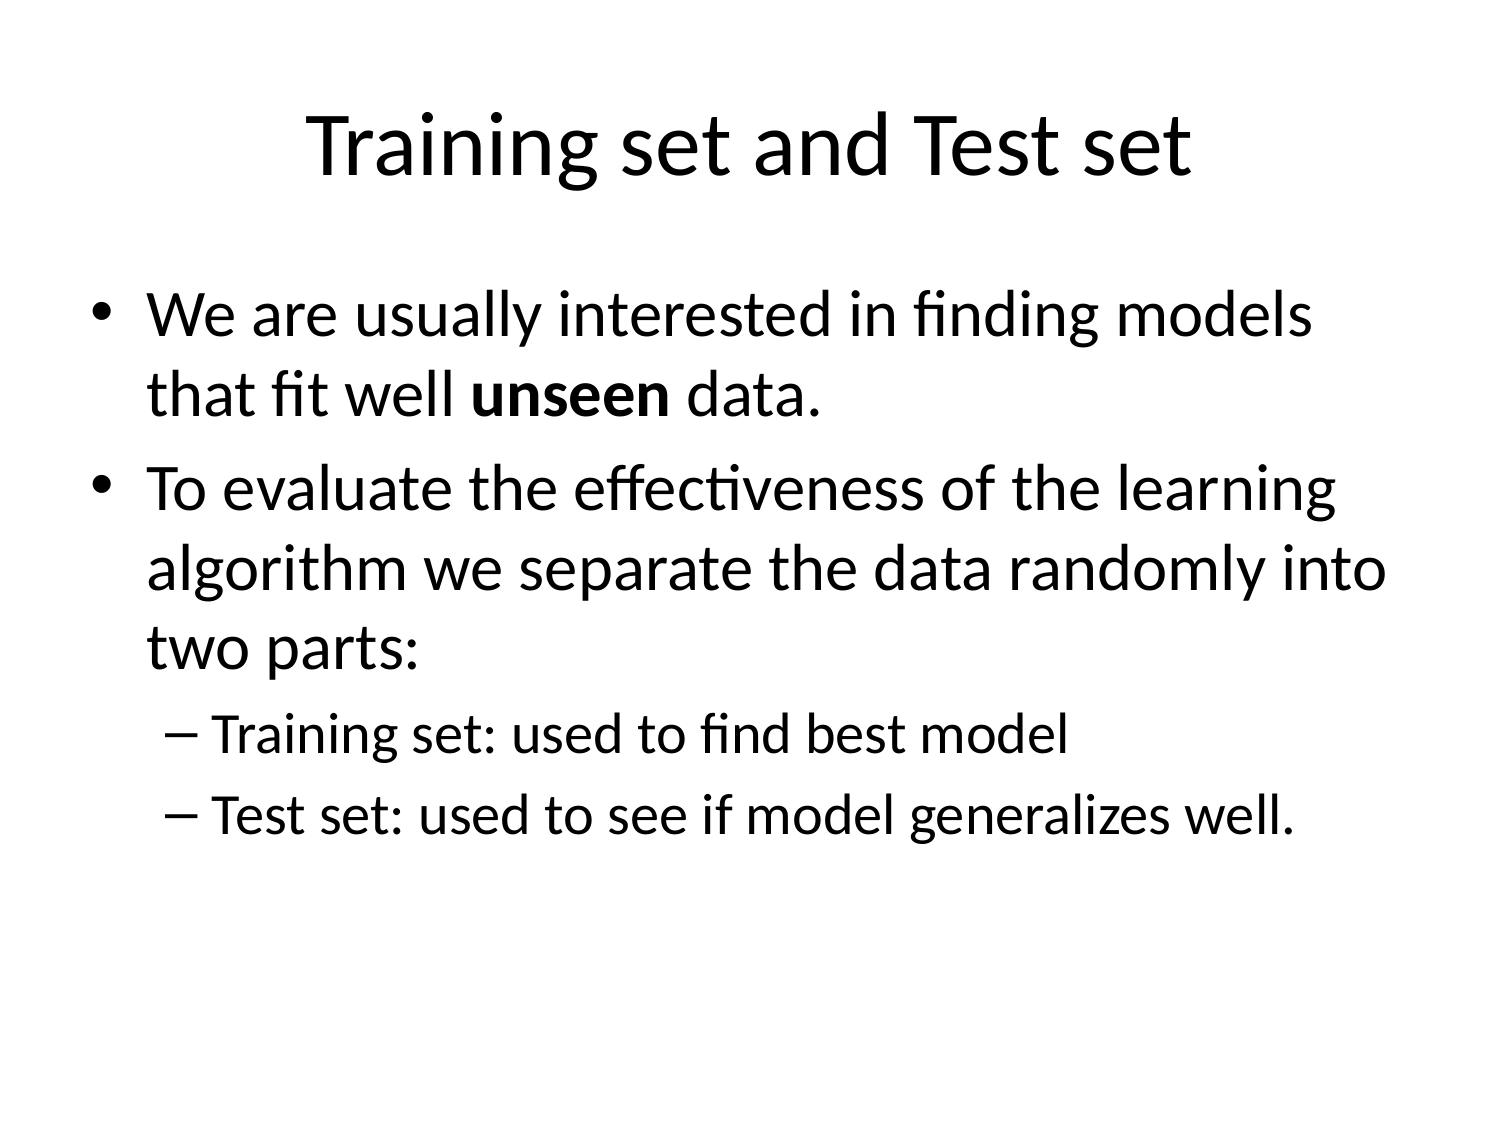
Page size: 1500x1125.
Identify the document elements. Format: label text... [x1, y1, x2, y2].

list We are usually interested in finding models that fit well unseen data. To evaluate the effectiveness of the learning algorithm we separate the data randomly into two parts: Training set: used to find best model Test set: used to see if model generalizes well. [75, 262, 1425, 1005]
title Training set and Test set [75, 45, 1425, 233]
